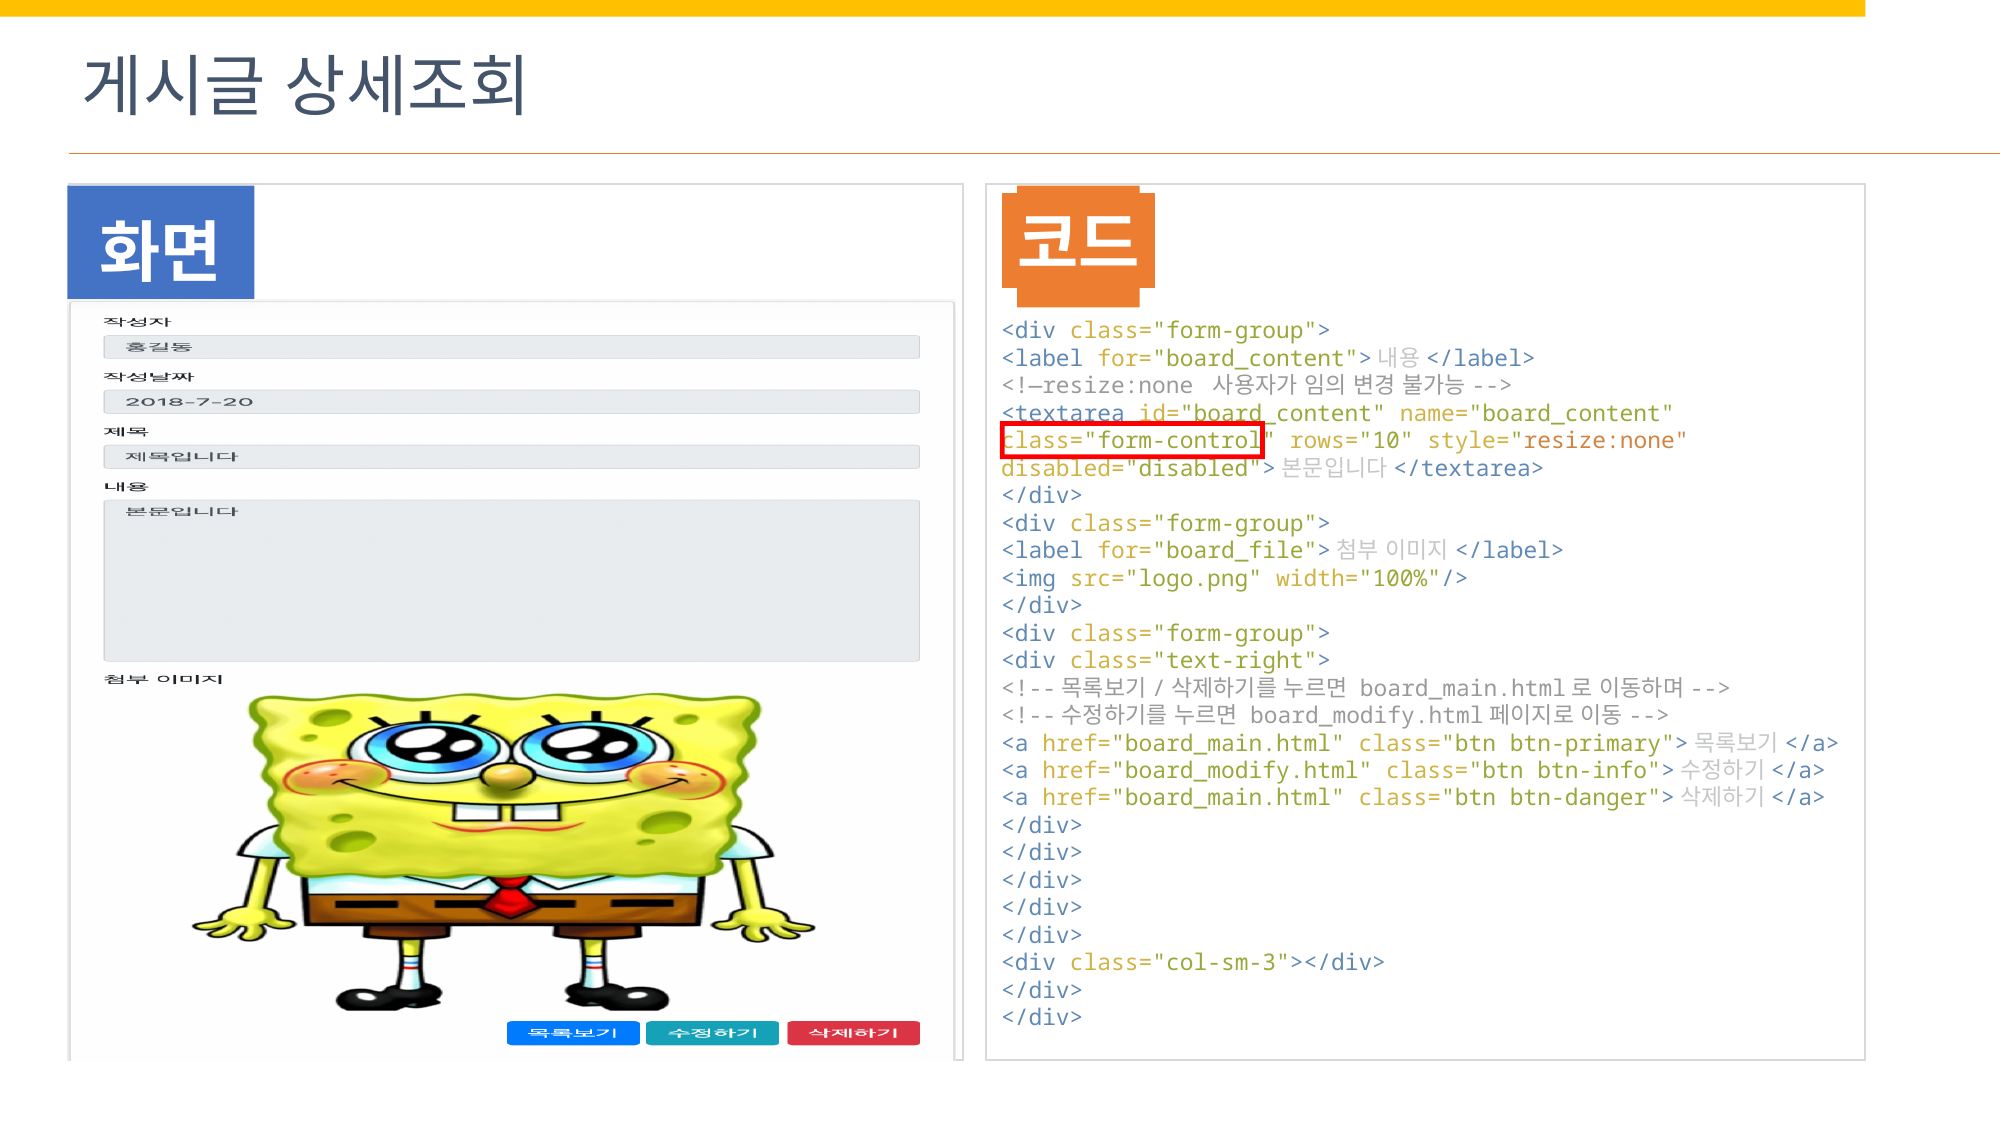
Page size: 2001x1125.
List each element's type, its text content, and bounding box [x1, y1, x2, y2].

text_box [67, 184, 963, 1061]
text_box 게시글 상세조회 [67, 36, 776, 132]
picture [67, 299, 956, 1061]
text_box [986, 184, 1866, 1061]
text_box [0, 0, 1866, 18]
